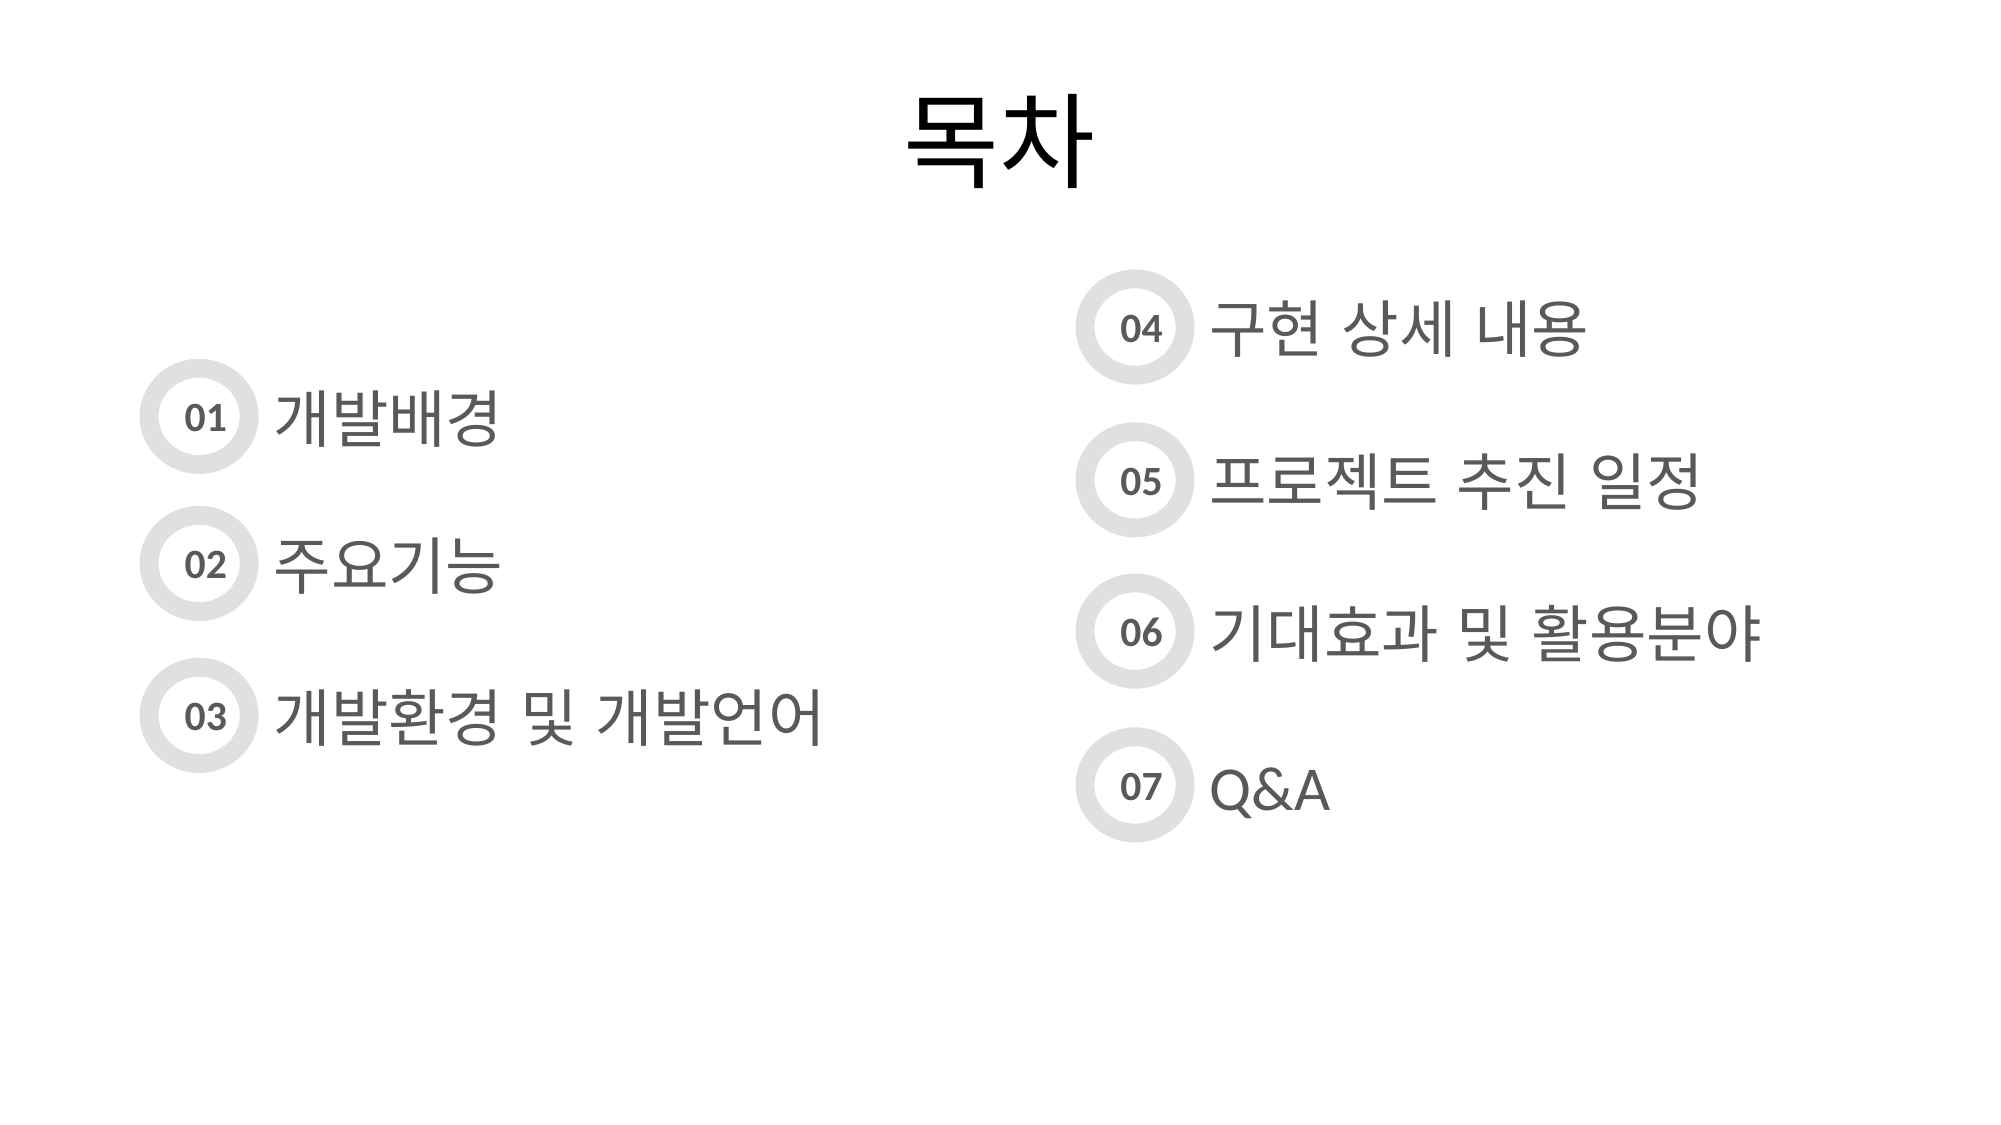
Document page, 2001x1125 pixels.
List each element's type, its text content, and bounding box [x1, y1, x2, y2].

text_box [1075, 726, 2000, 844]
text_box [139, 657, 1774, 774]
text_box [1075, 572, 2000, 690]
title 목차 [99, 45, 1900, 233]
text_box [139, 505, 1774, 647]
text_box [1075, 268, 2000, 386]
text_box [139, 358, 1774, 475]
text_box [1075, 421, 2000, 538]
